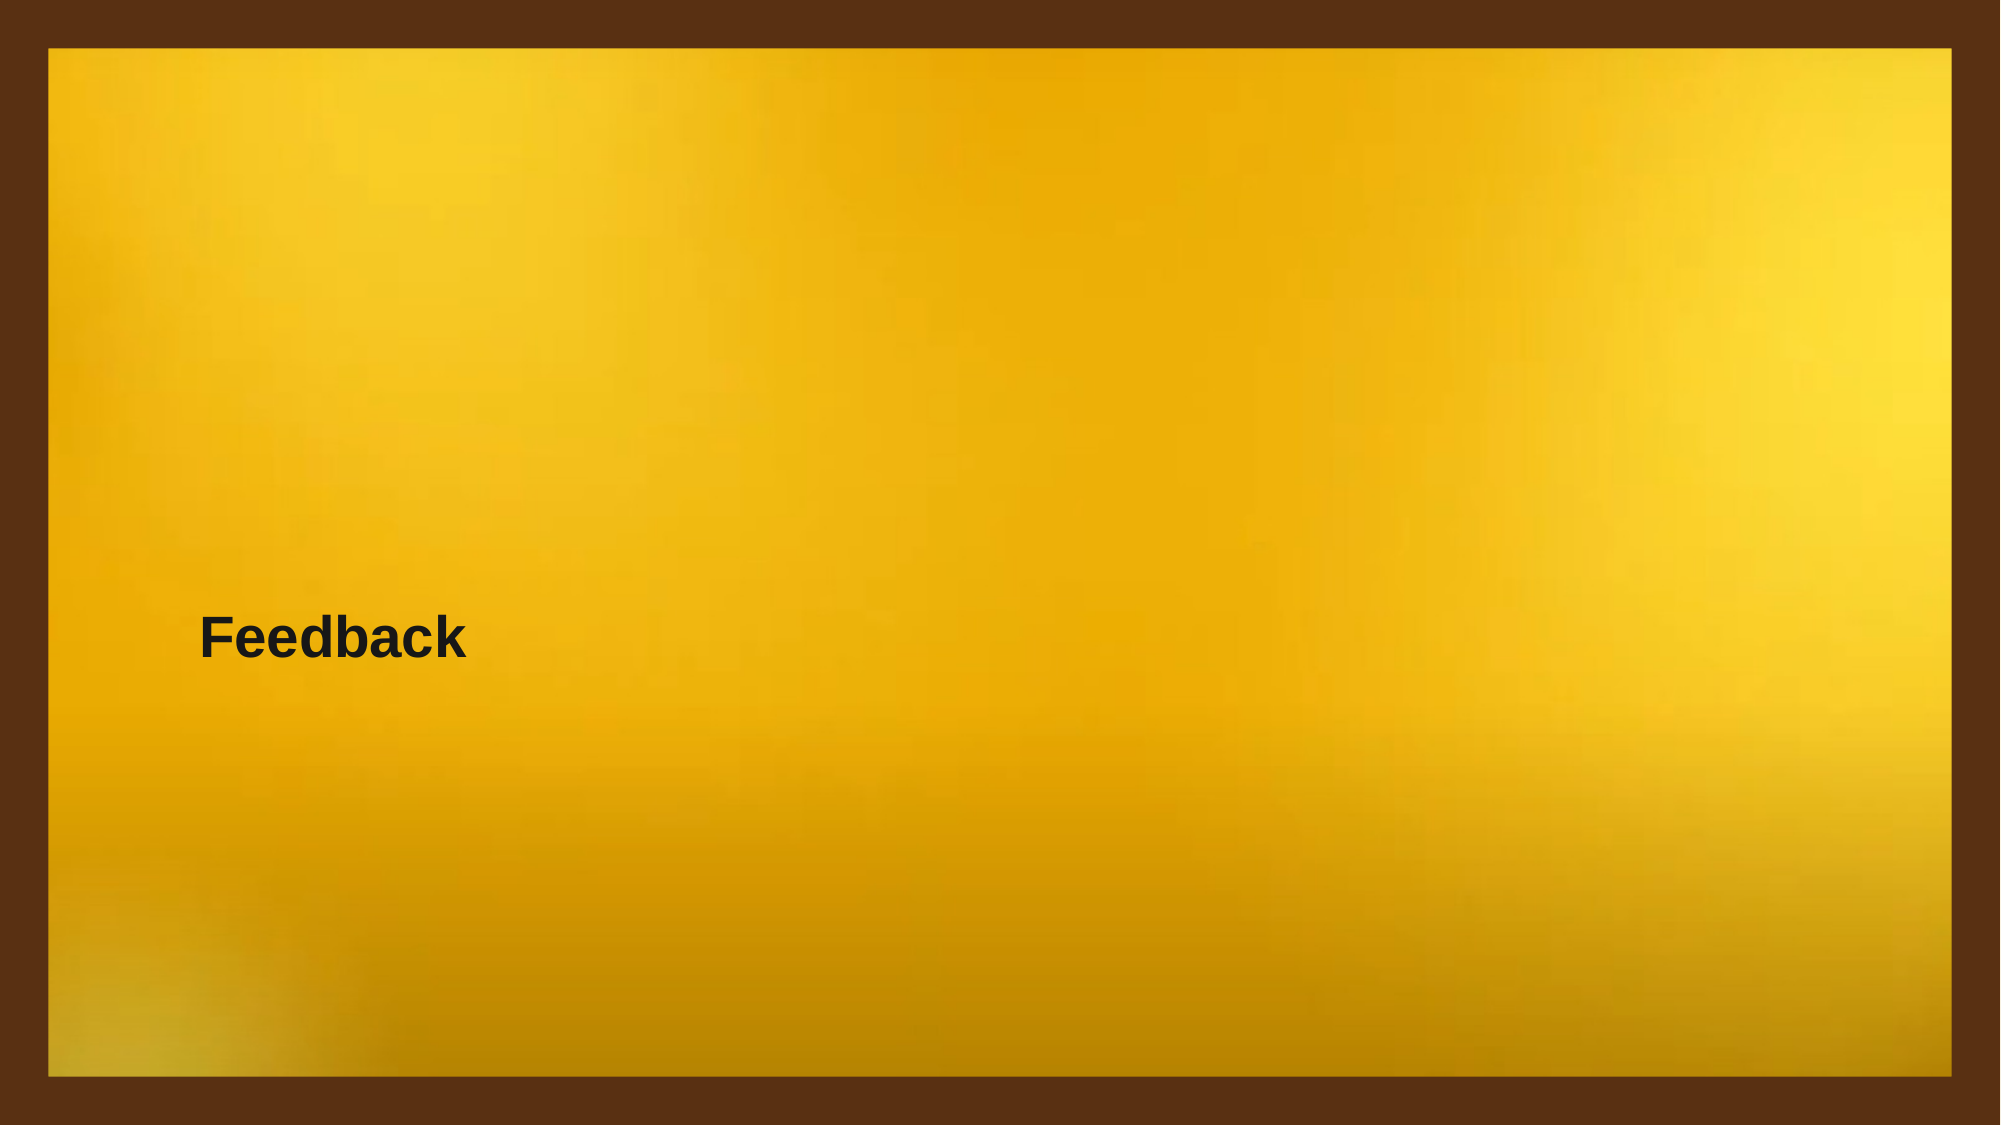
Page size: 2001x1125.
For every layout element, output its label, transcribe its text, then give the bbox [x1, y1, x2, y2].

text_box Feedback [103, 596, 563, 669]
text_box [0, 0, 2000, 1125]
picture [49, 49, 1951, 1075]
